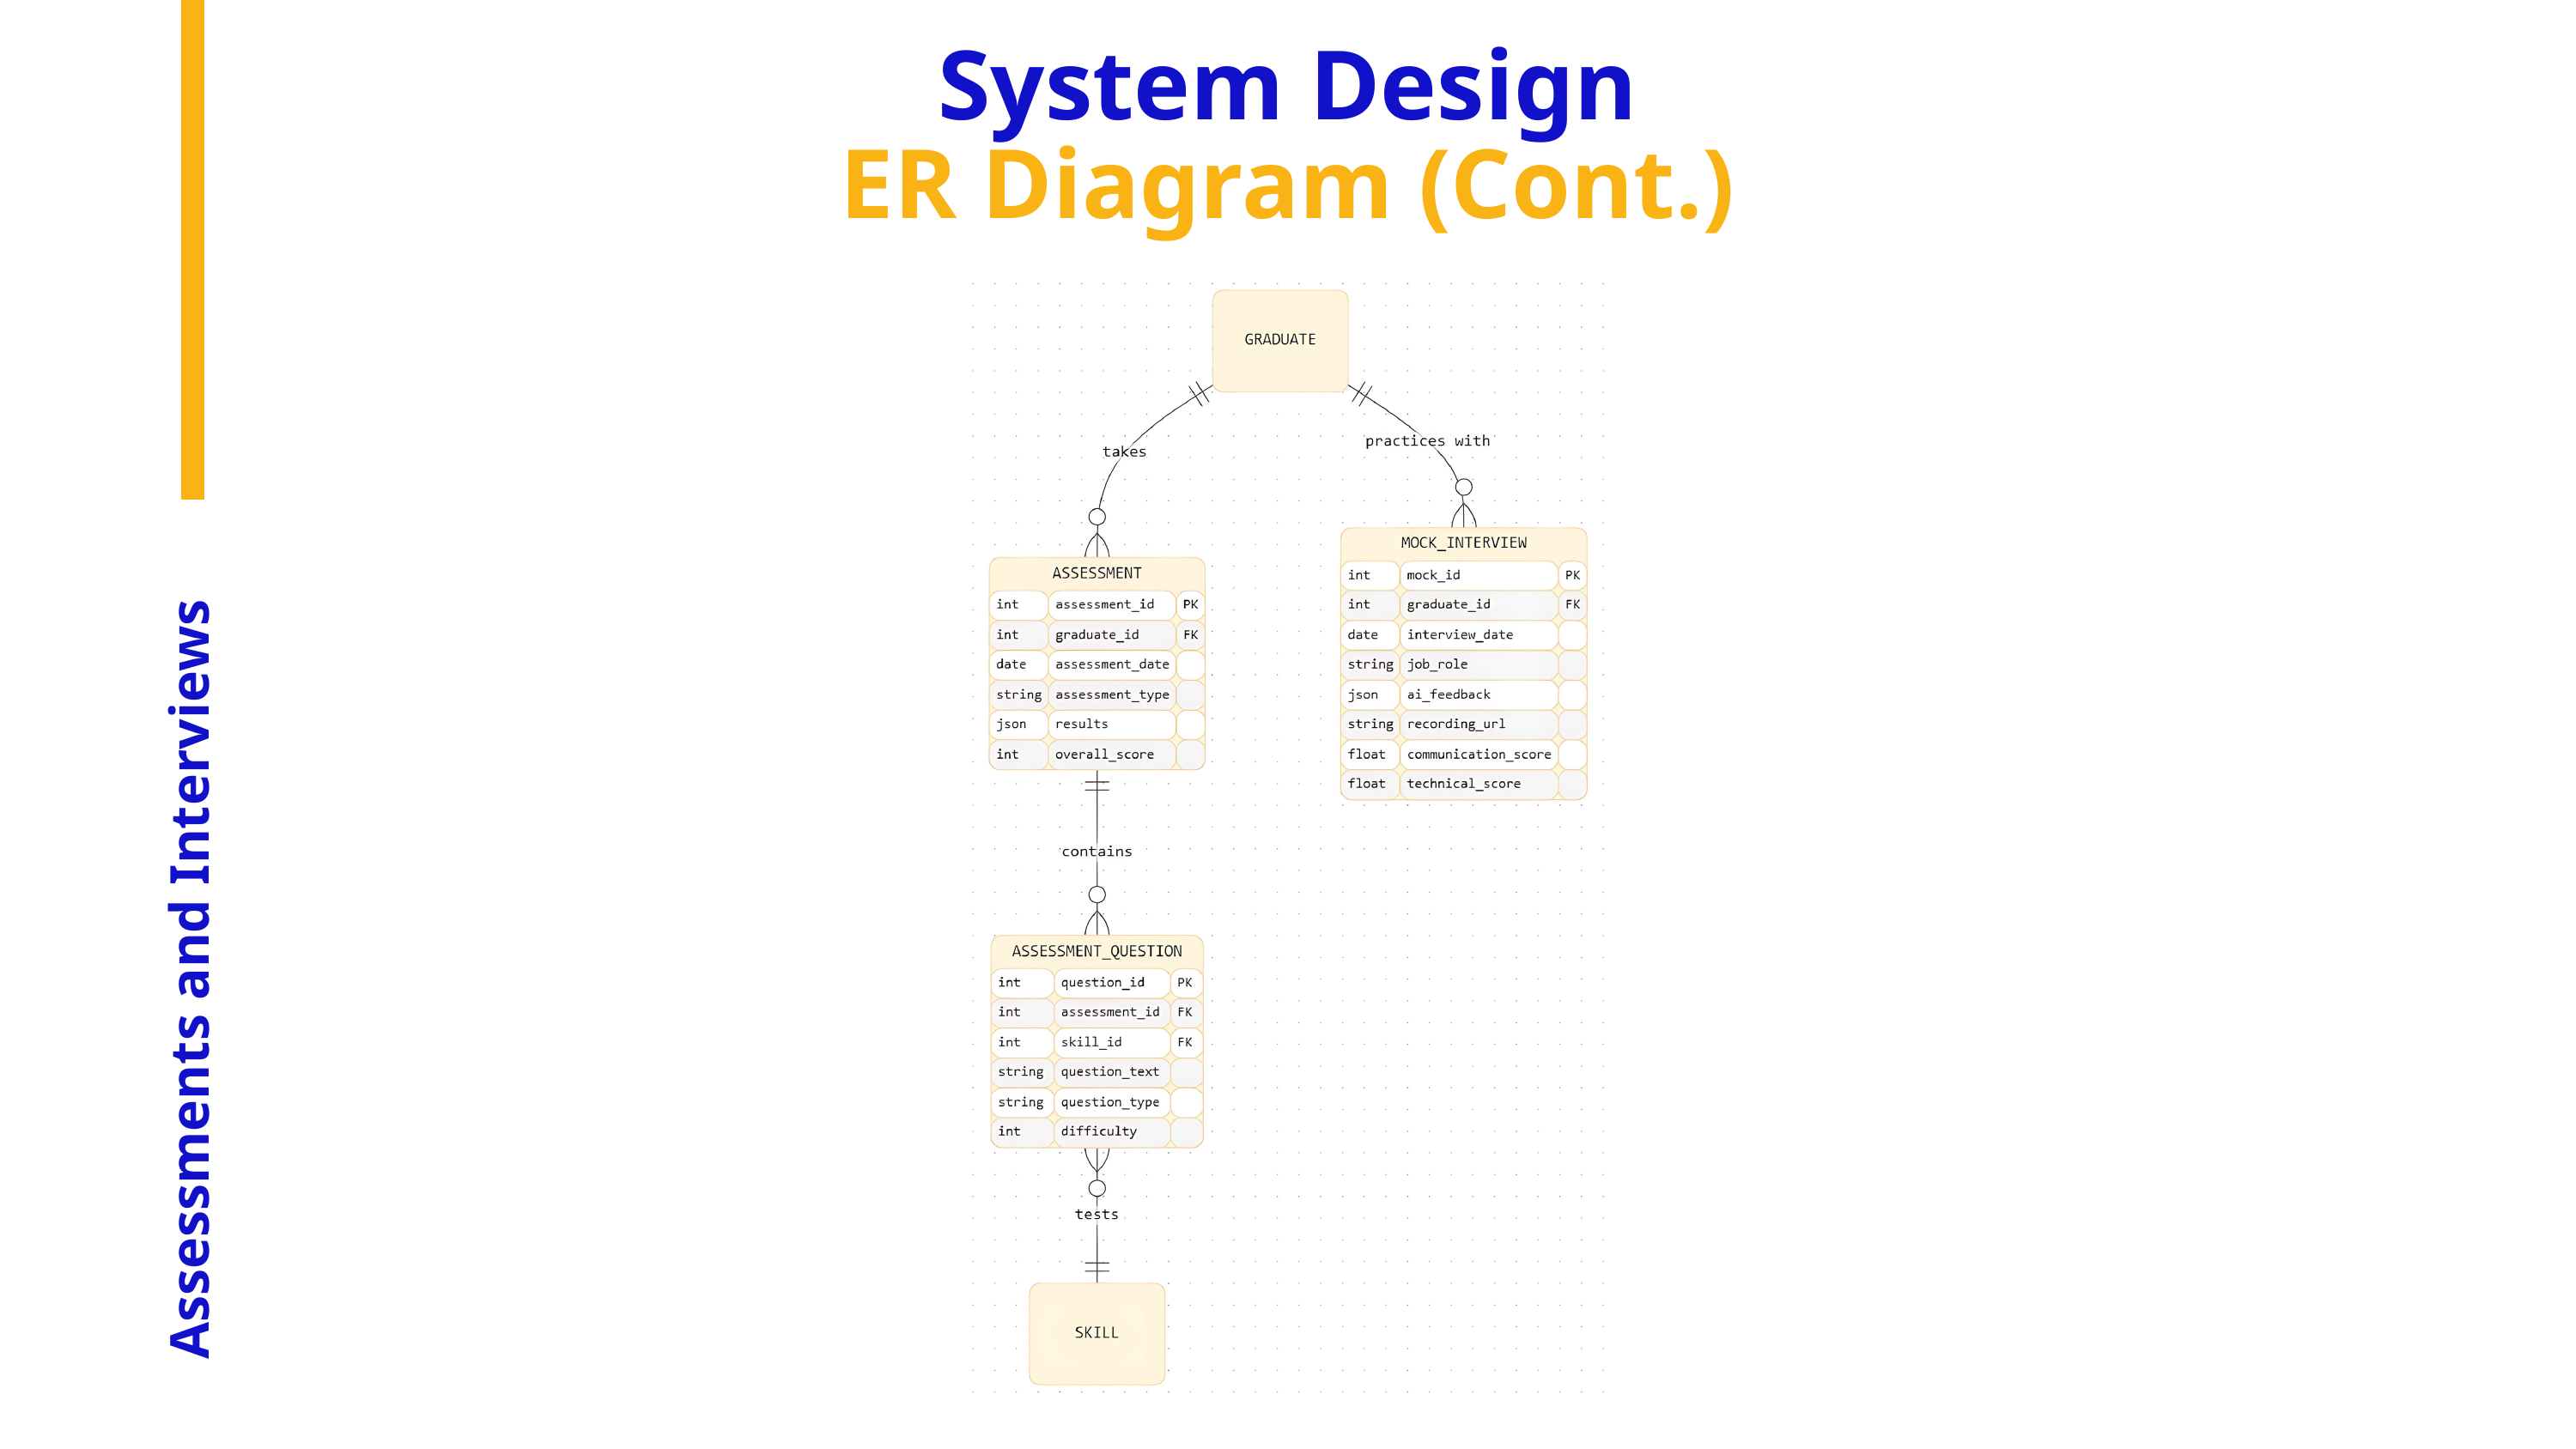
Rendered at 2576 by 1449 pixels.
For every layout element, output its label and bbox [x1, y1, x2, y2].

text_box [789, 35, 1787, 250]
text_box [961, 278, 1615, 1403]
text_box [161, 0, 275, 1360]
